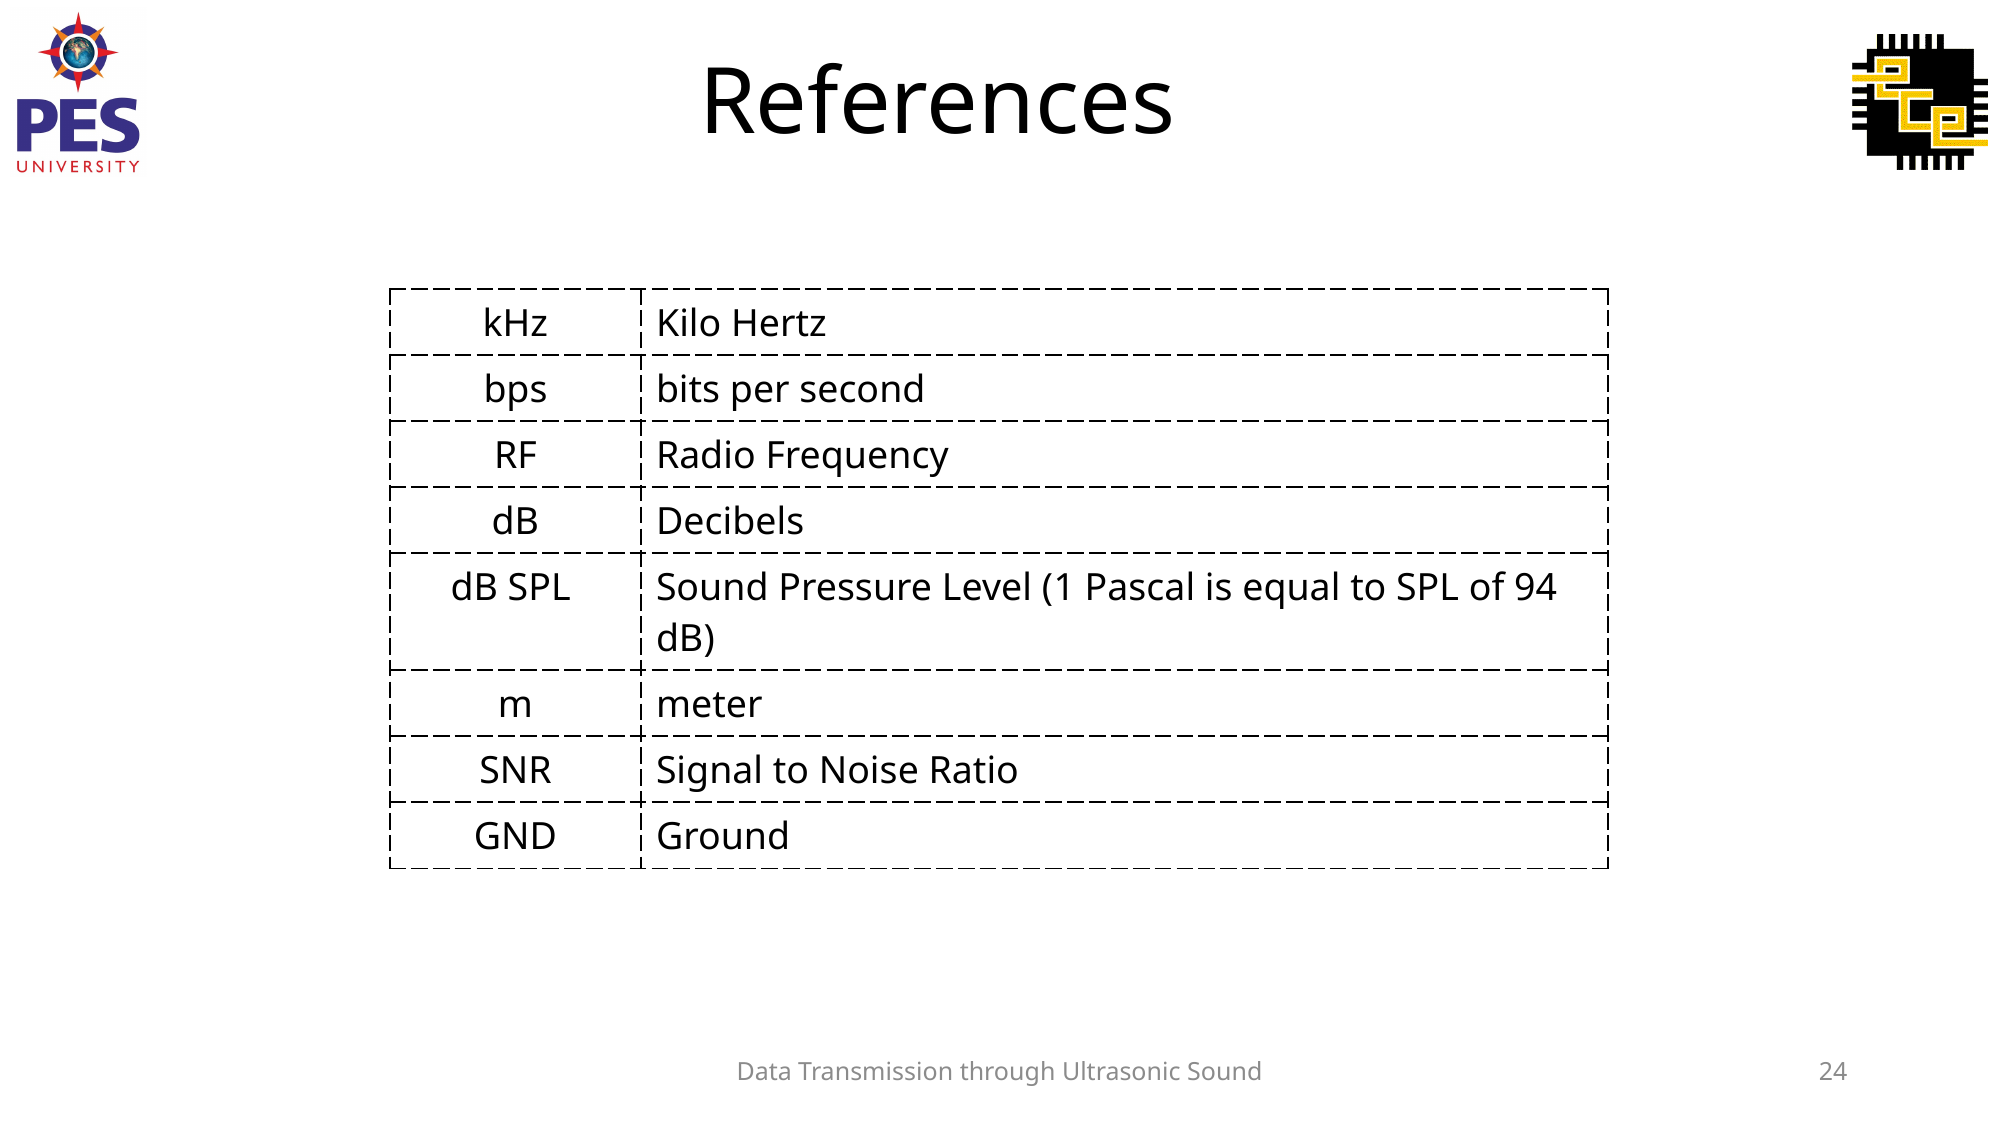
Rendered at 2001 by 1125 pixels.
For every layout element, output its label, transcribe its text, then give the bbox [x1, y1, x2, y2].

table_cell Sound Pressure Level (1 Pascal is equal to SPL of 94 dB) [641, 553, 1608, 670]
table_cell Ground [641, 802, 1608, 868]
table_header Kilo Hertz [641, 289, 1608, 355]
table_cell dB SPL [390, 553, 641, 670]
table_cell bits per second [641, 355, 1608, 421]
table_cell RF [390, 421, 641, 487]
table_cell Decibels [641, 487, 1608, 553]
picture [10, 7, 147, 177]
table_header kHz [390, 289, 641, 355]
table_cell SNR [390, 736, 641, 802]
table_cell m [390, 670, 641, 736]
slide_number 24 [1412, 1042, 1863, 1103]
table_cell meter [641, 670, 1608, 736]
footer Data Transmission through Ultrasonic Sound [662, 1042, 1338, 1103]
table_cell Radio Frequency [641, 421, 1608, 487]
table_cell bps [390, 355, 641, 421]
table_cell GND [390, 802, 641, 868]
table_cell Signal to Noise Ratio [641, 736, 1608, 802]
picture [1852, 34, 1988, 170]
table_cell dB [390, 487, 641, 553]
title References [147, 33, 1853, 174]
